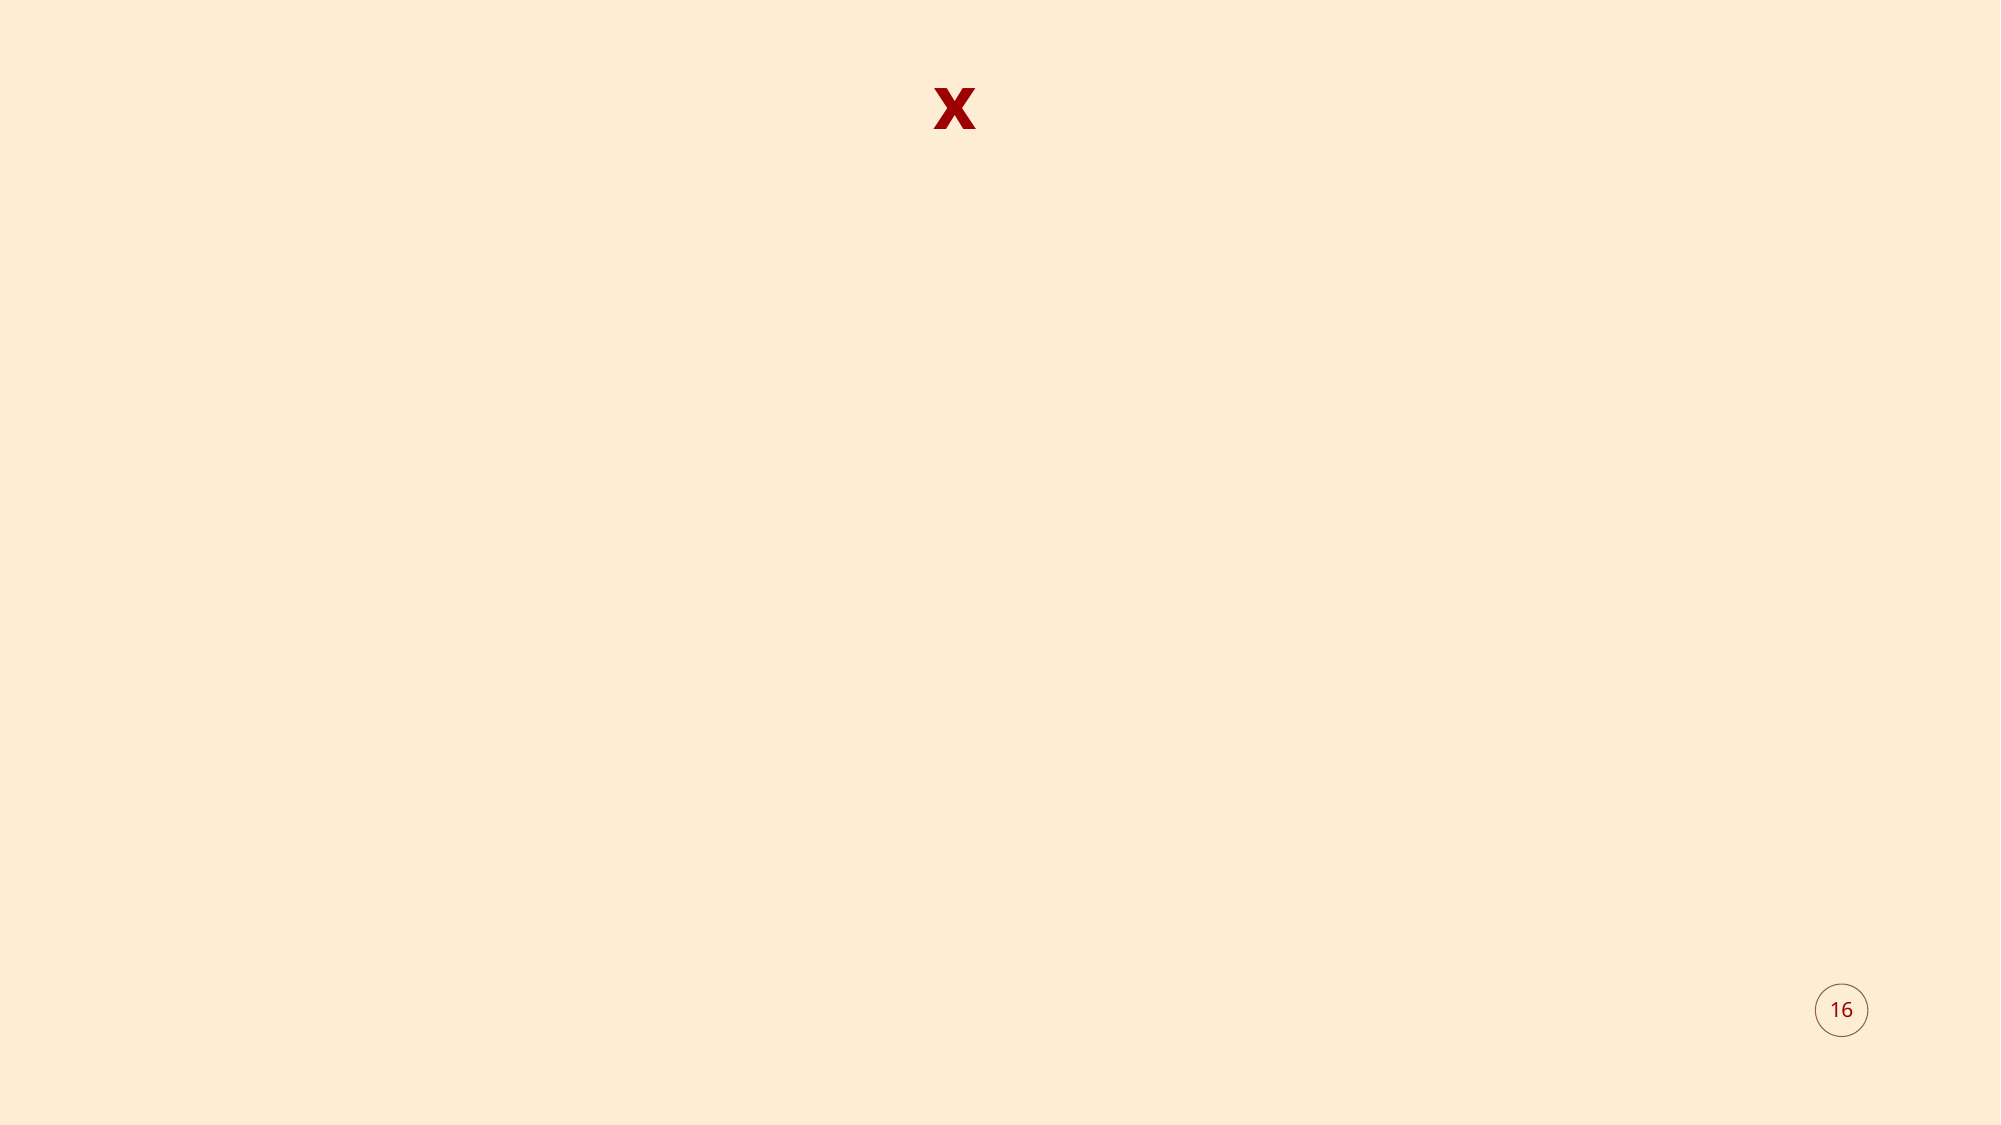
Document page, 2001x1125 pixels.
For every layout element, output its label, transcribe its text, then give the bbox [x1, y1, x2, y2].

title x [513, 40, 1398, 154]
slide_number 16 [1811, 980, 1872, 1041]
